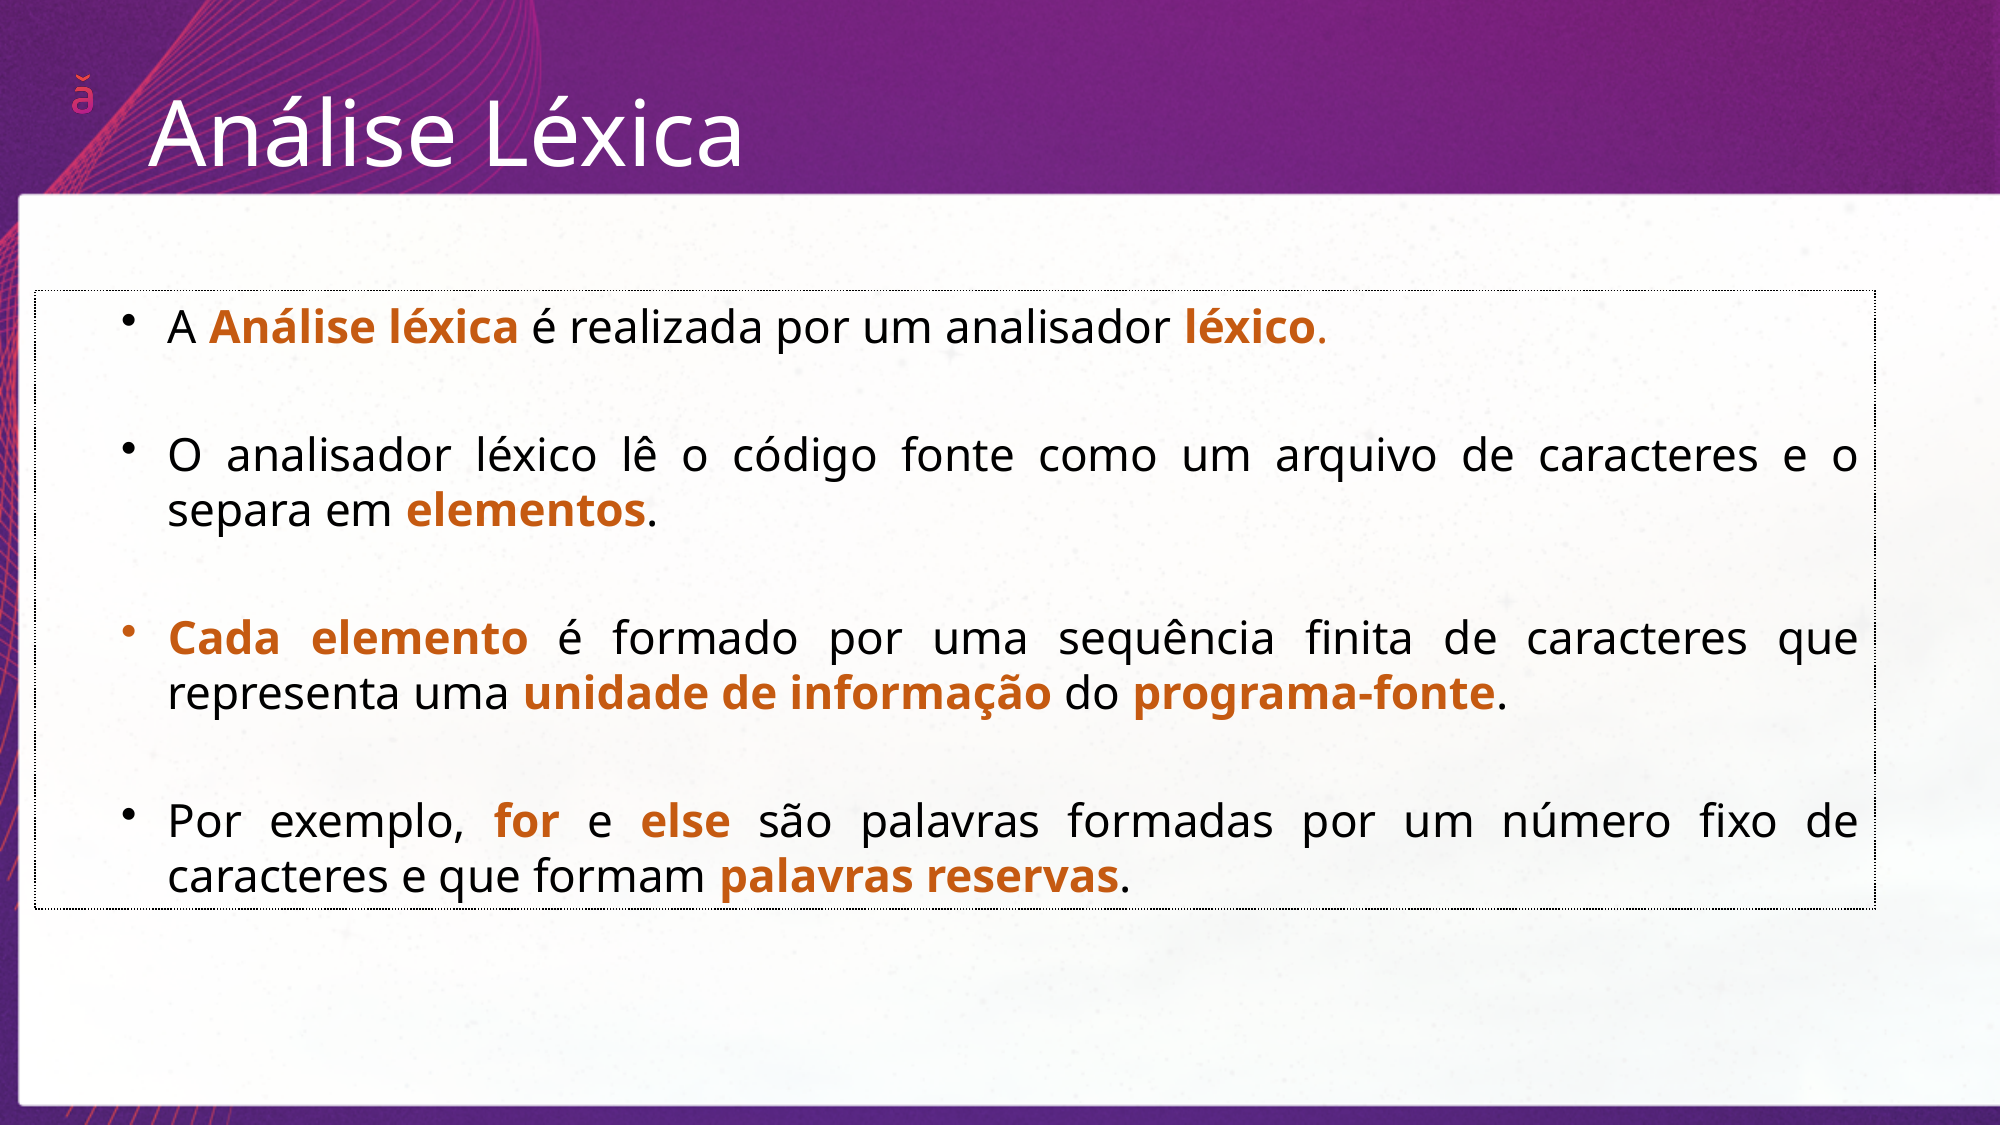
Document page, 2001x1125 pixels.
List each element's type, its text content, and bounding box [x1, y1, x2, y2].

picture [0, 0, 2000, 1125]
text_box Análise Léxica [133, 80, 1433, 159]
text_box A Análise léxica é realizada por um analisador léxico. O analisador léxico lê o código fonte como um arquivo de caracteres e o separa em elementos. Cada elemento é formado por uma sequência finita de caracteres que representa uma unidade de informação do programa-fonte. Por exemplo, for e else são palavras formadas por um número fixo de caracteres e que formam palavras reservas. [35, 290, 1875, 909]
